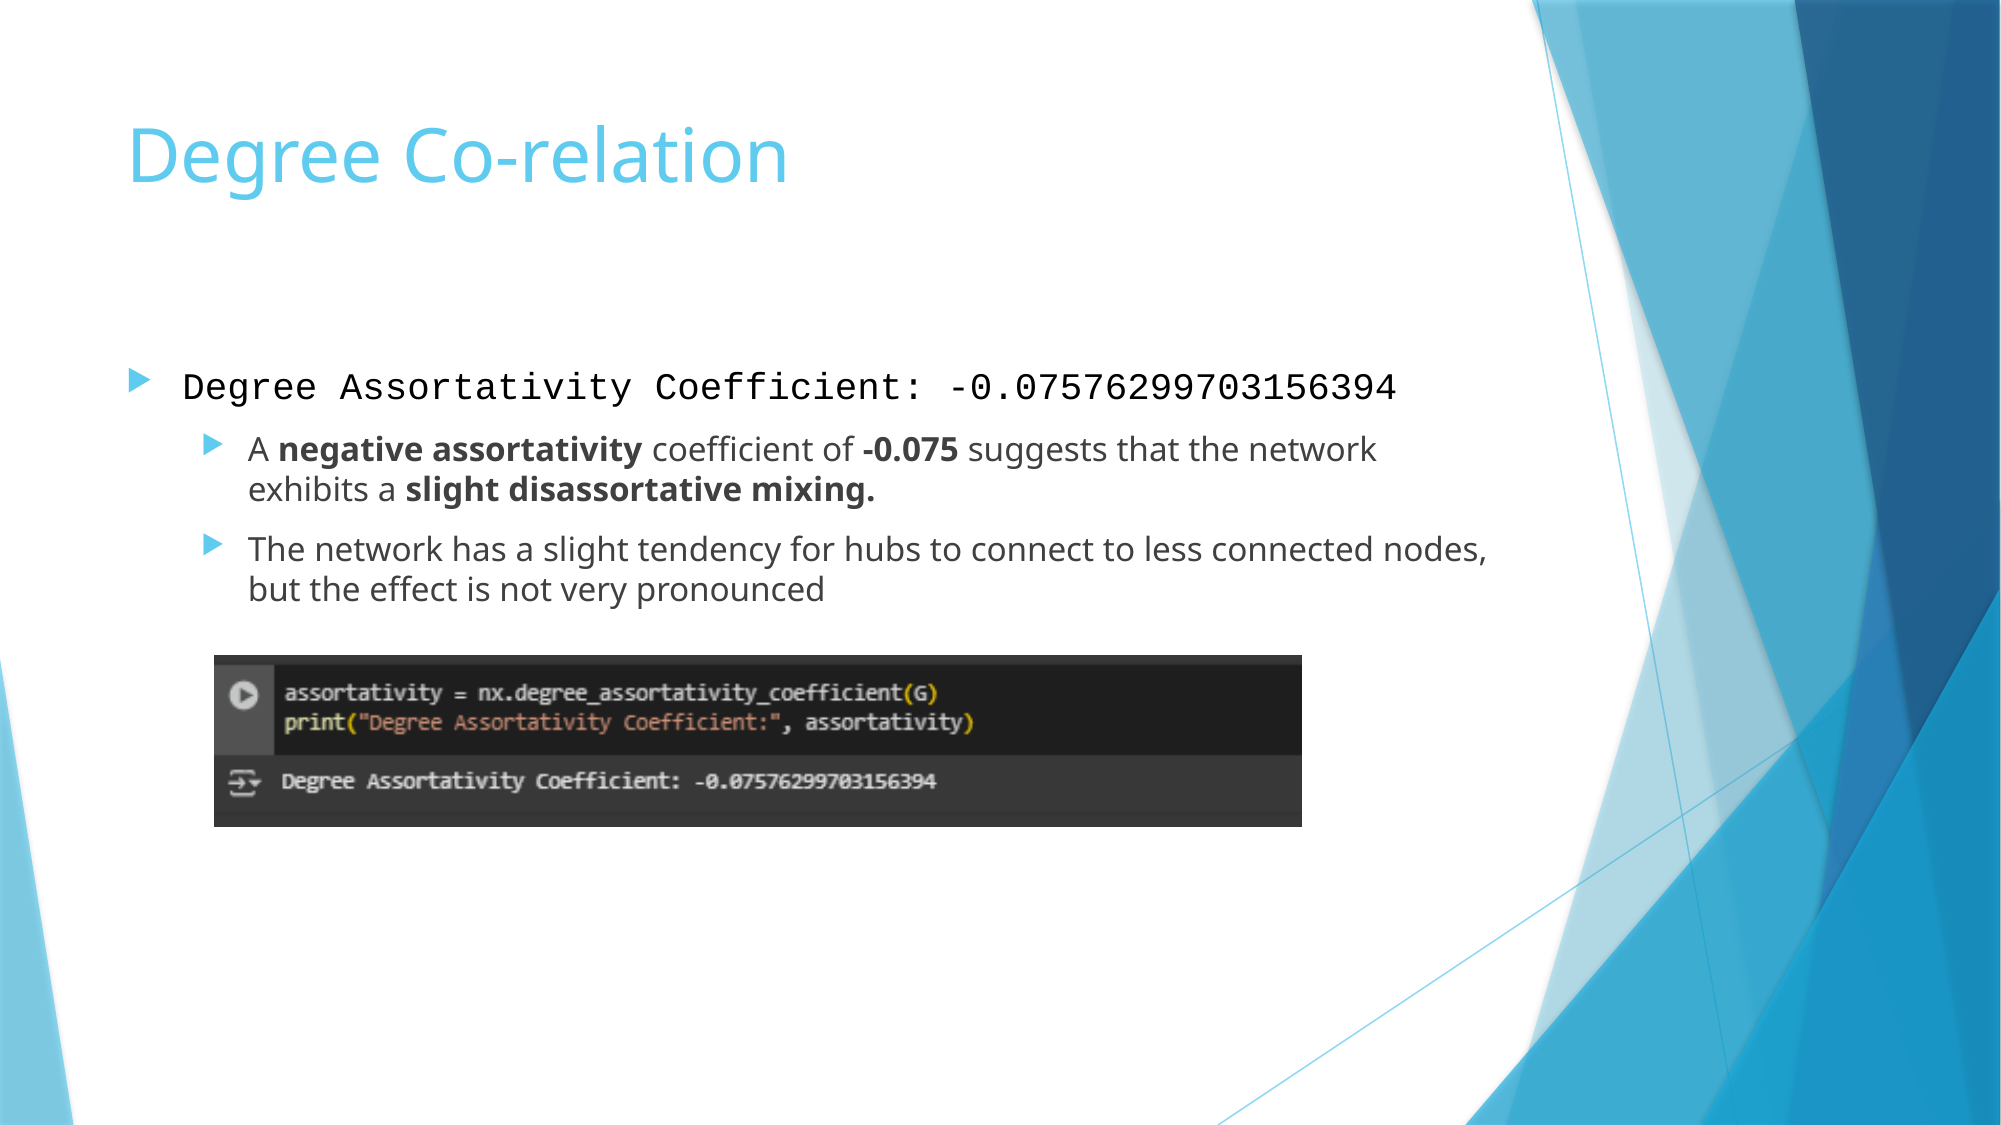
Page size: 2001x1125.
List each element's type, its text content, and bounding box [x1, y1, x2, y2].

title Degree Co-relation [111, 99, 1522, 317]
picture [213, 654, 1303, 828]
list Degree Assortativity Coefficient: -0.07576299703156394 A negative assortativity coefficient of -0.075 suggests that the network exhibits a slight disassortative mixing. The network has a slight tendency for hubs to connect to less connected nodes, but the effect is not very pronounced [111, 354, 1522, 992]
